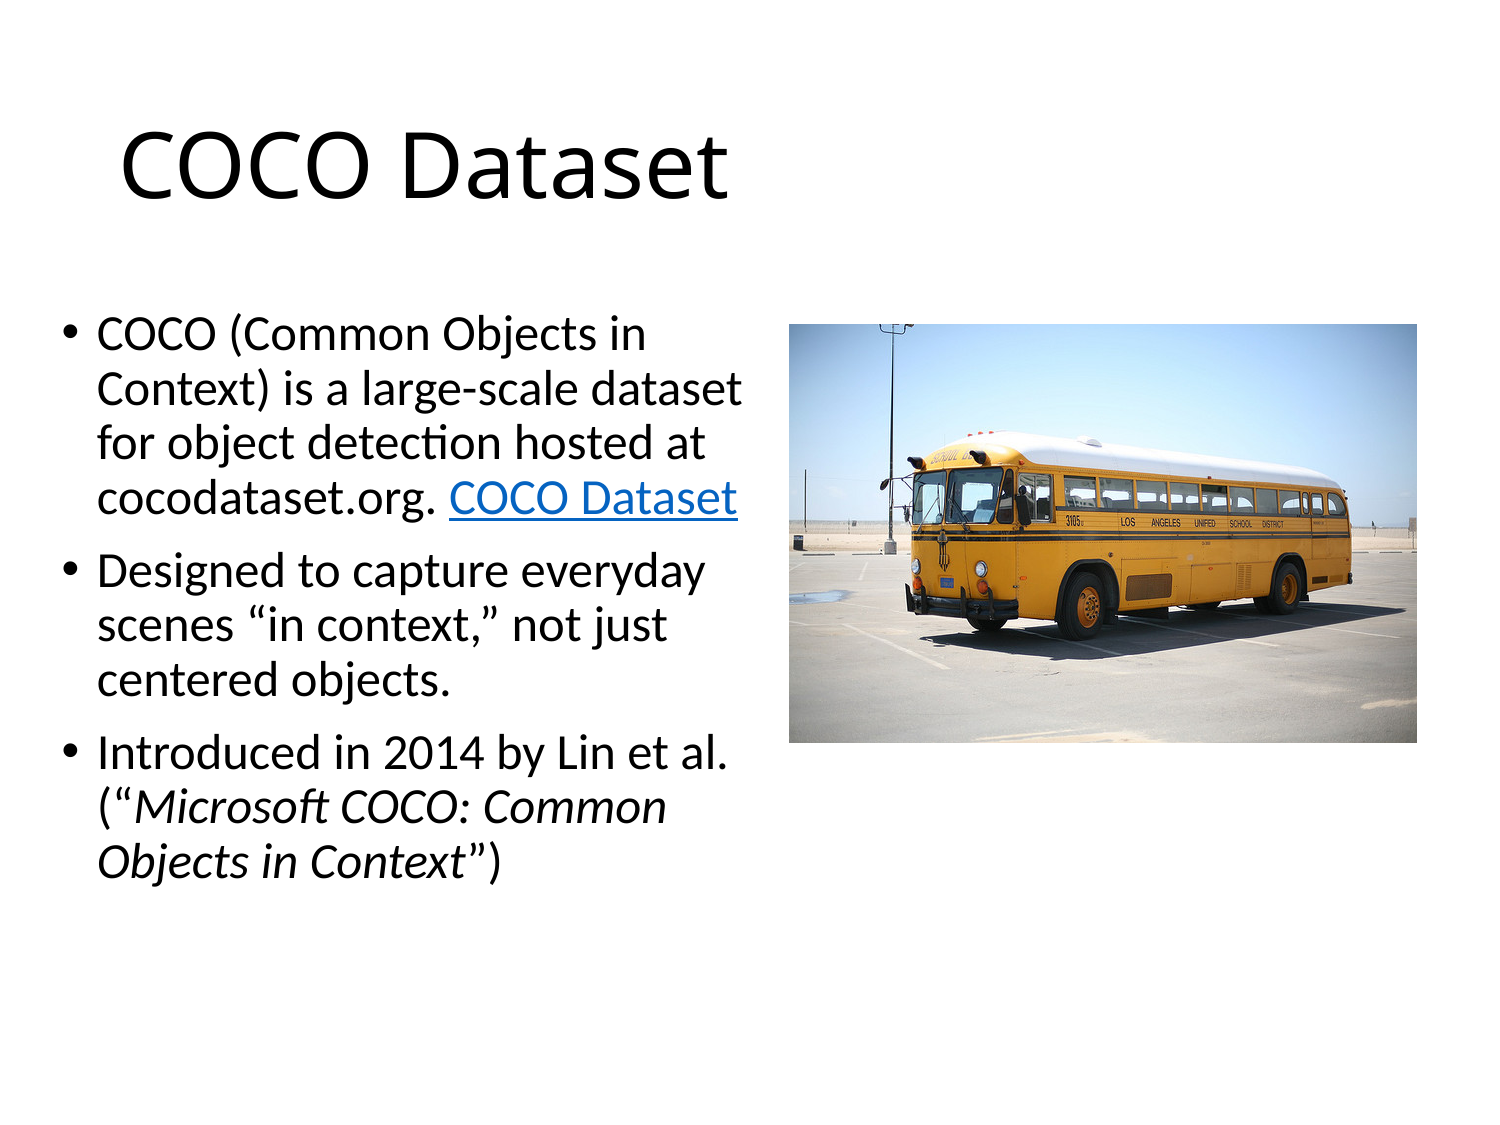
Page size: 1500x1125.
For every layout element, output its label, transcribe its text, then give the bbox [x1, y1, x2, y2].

title COCO Dataset [103, 59, 1397, 278]
list COCO (Common Objects in Context) is a large-scale dataset for object detection hosted at cocodataset.org. COCO Dataset Designed to capture everyday scenes “in context,” not just centered objects. Introduced in 2014 by Lin et al. (“Microsoft COCO: Common Objects in Context”) [46, 299, 759, 1014]
picture [789, 324, 1417, 744]
